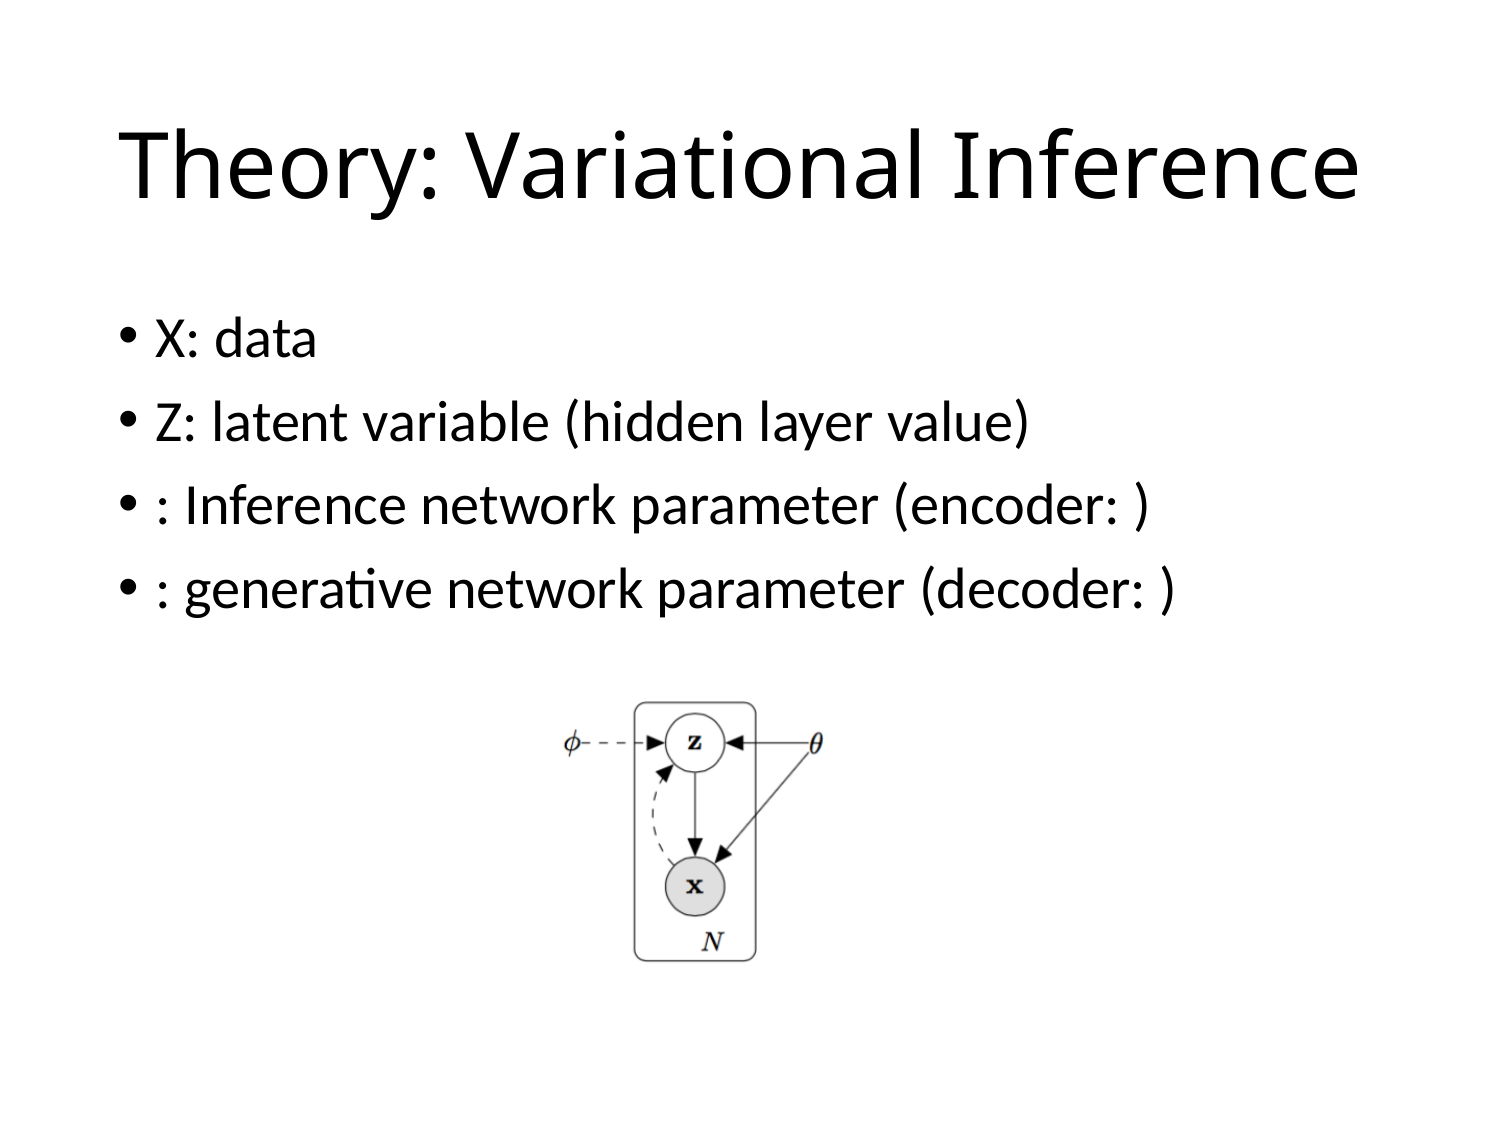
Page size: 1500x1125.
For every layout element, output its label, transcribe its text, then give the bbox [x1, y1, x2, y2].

title Theory: Variational Inference [103, 59, 1397, 278]
picture [520, 673, 877, 986]
